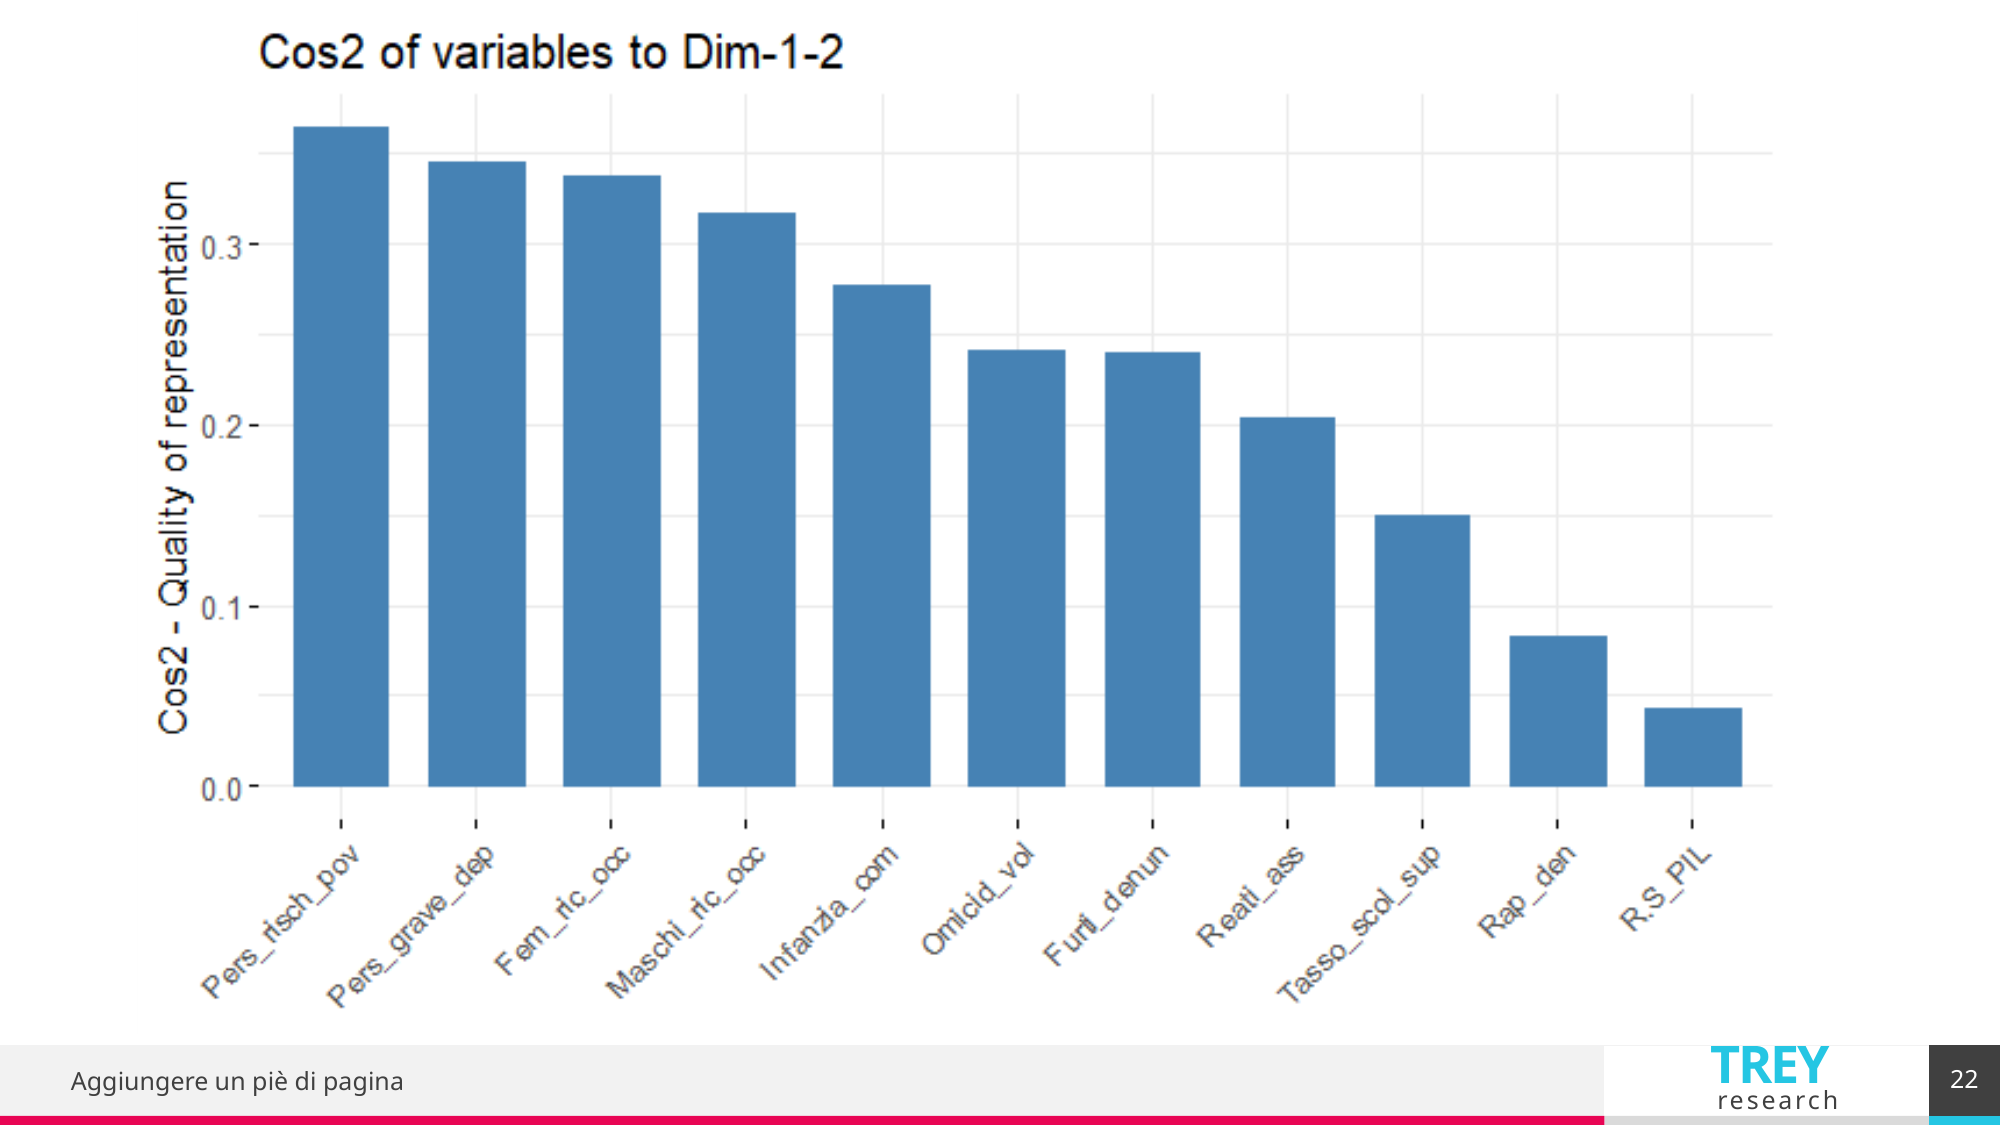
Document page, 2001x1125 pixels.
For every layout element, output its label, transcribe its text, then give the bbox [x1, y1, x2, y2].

footer Aggiungere un piè di pagina [70, 1056, 1000, 1105]
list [135, 11, 1794, 1034]
slide_number 22 [1929, 1045, 2000, 1116]
